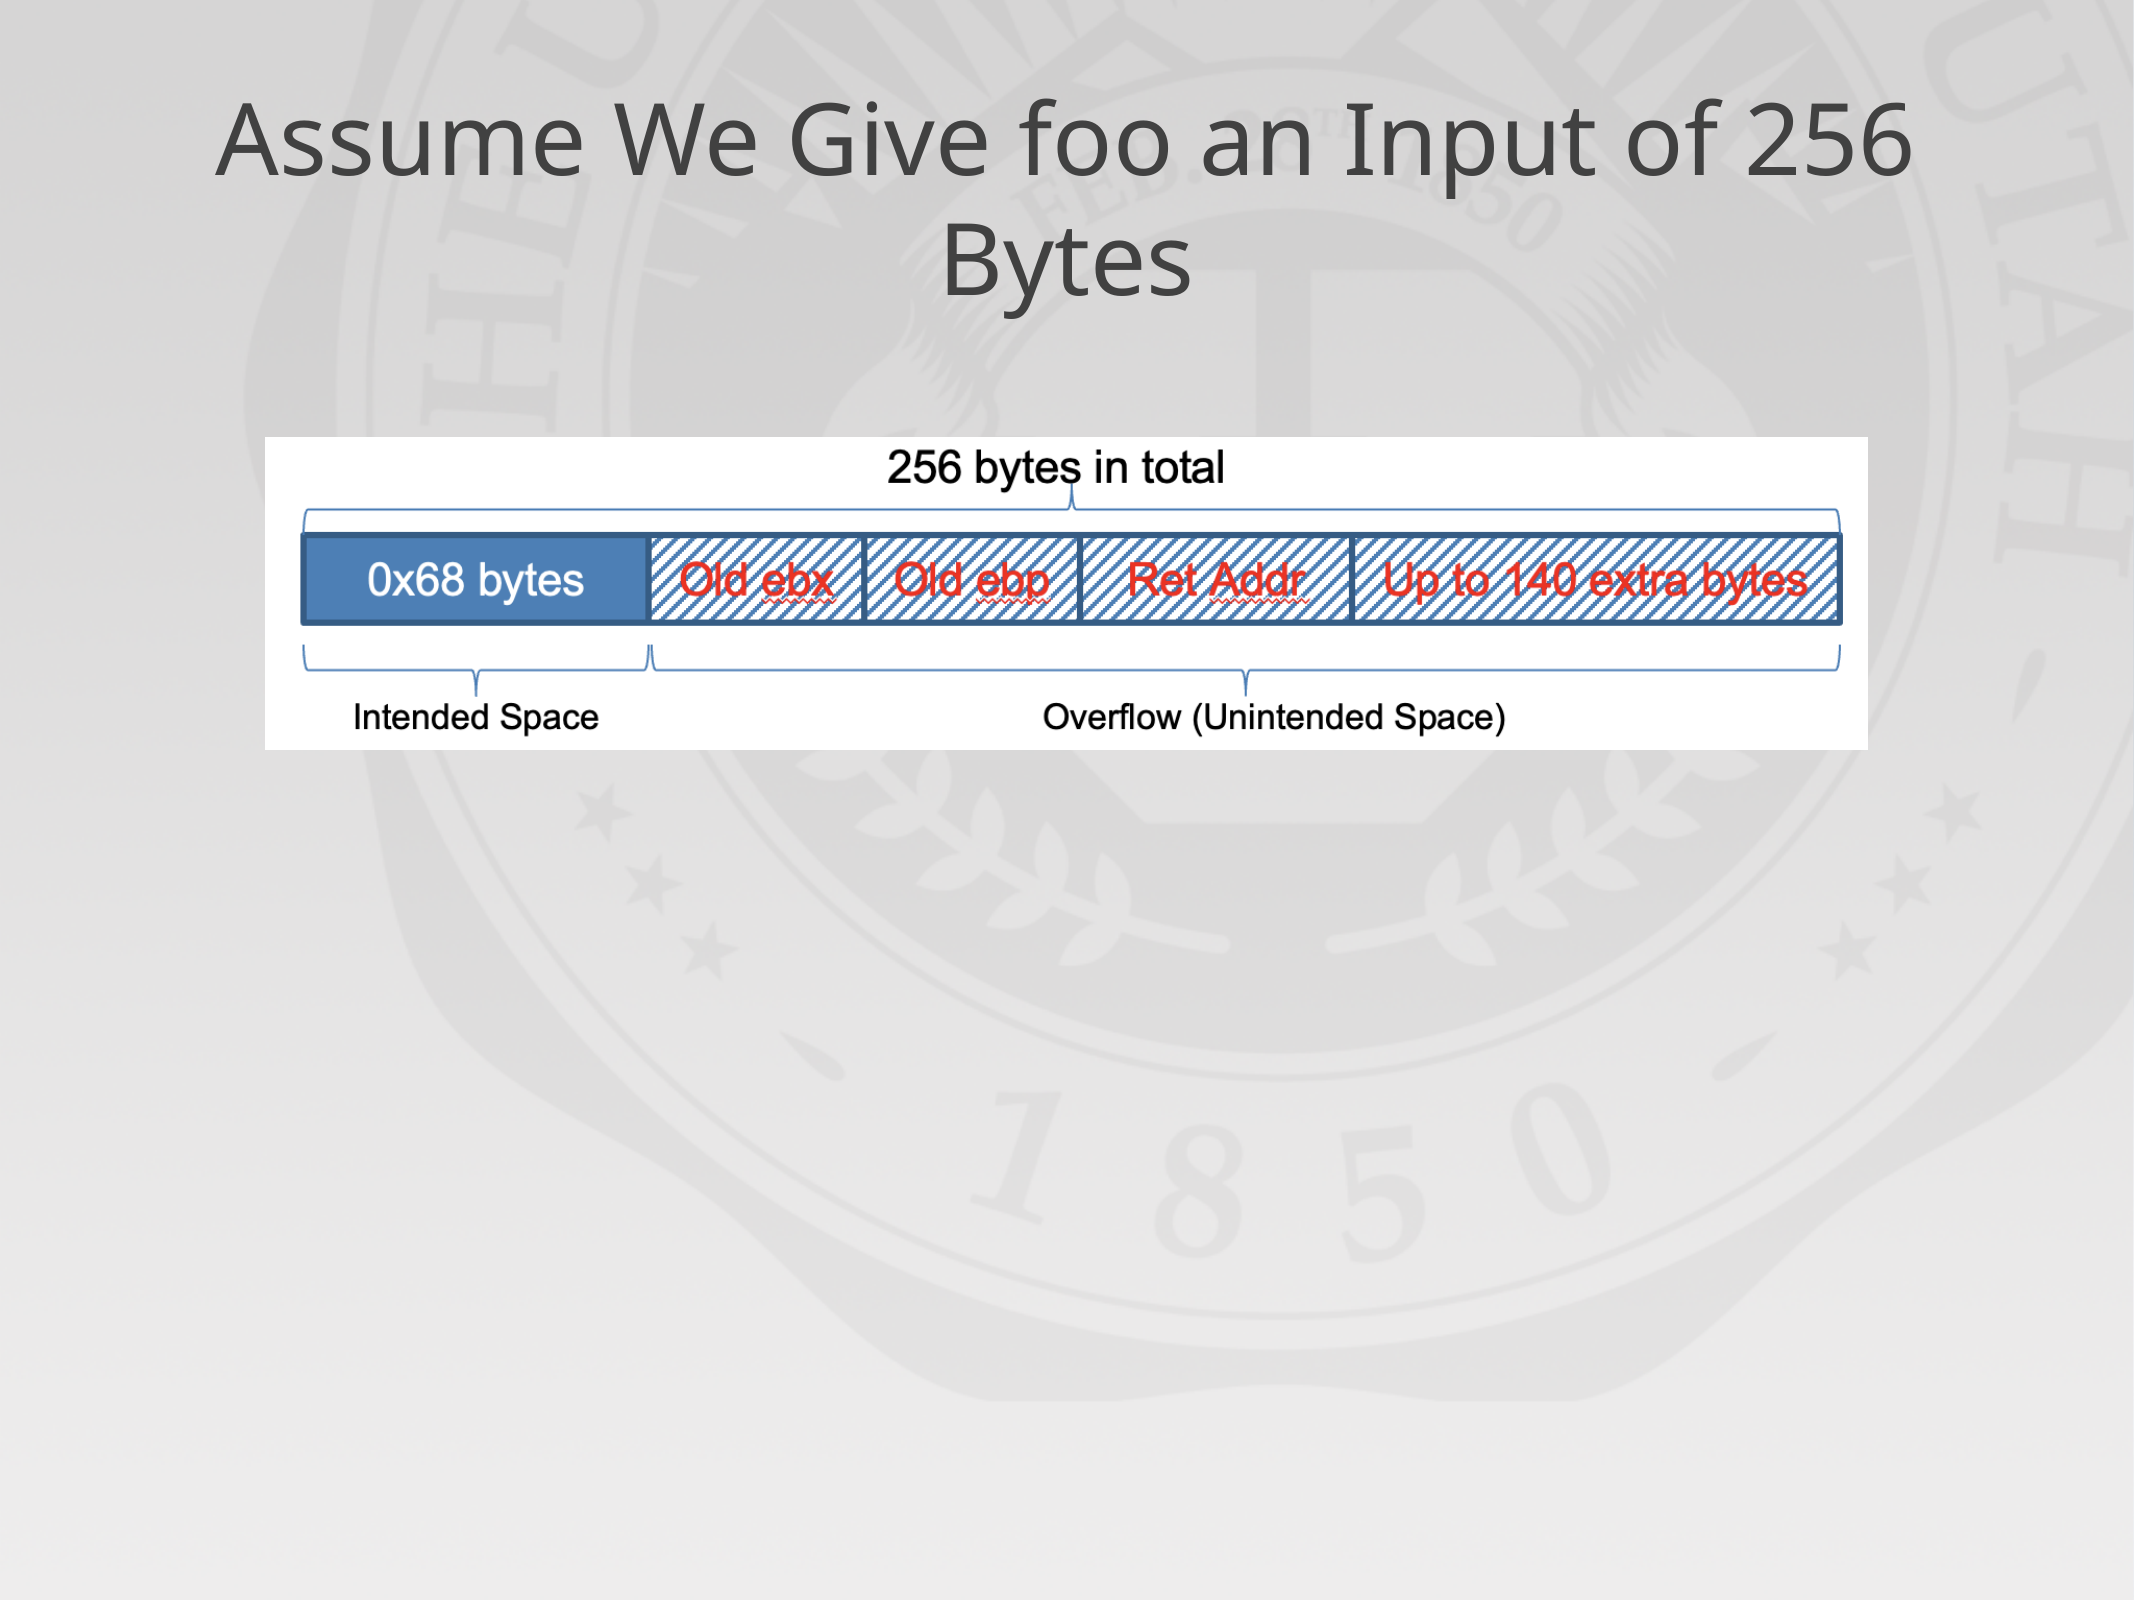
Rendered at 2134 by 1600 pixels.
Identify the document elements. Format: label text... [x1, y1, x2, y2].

title Assume We Give foo an Input of 256 Bytes [106, 64, 2027, 331]
picture [0, 0, 2134, 1600]
